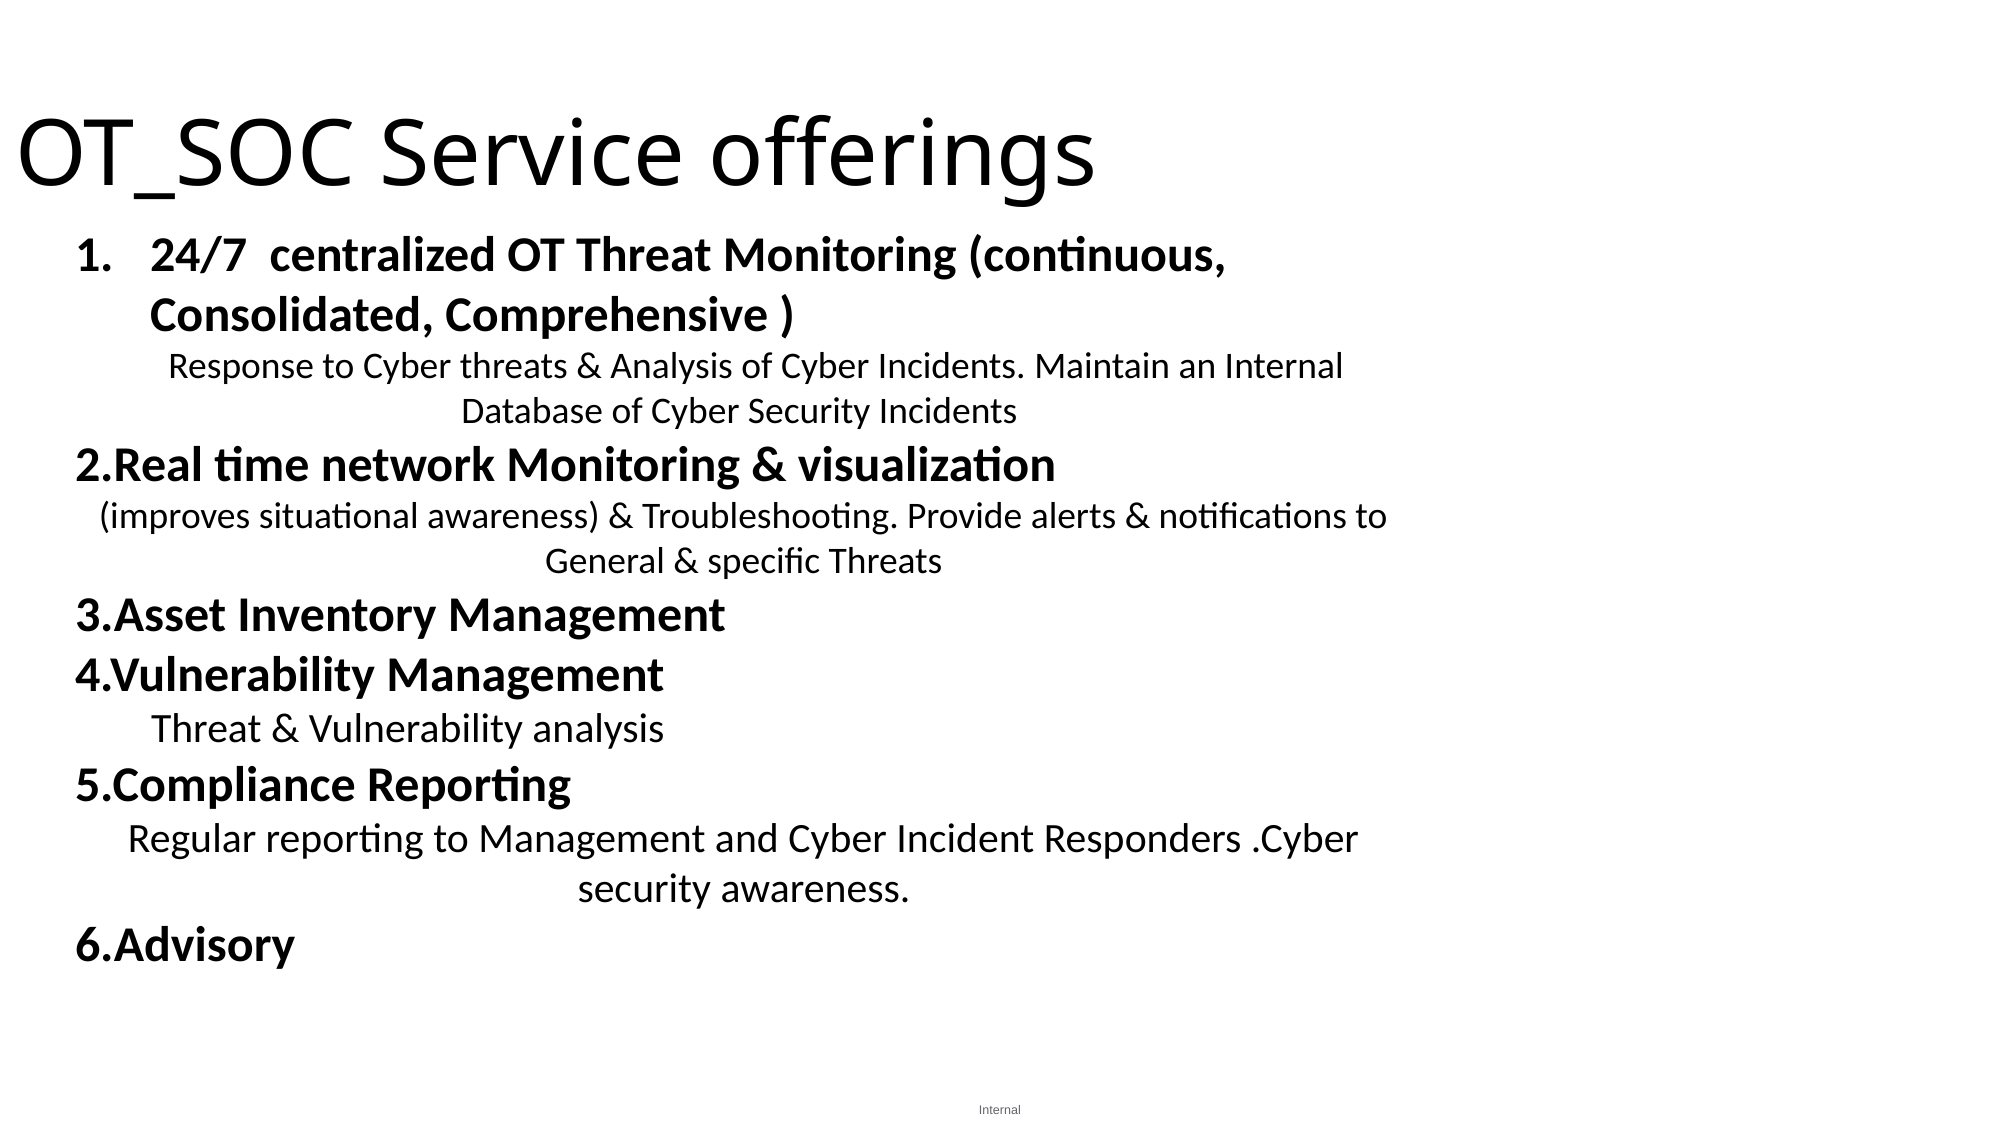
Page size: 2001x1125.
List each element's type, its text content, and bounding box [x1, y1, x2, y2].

text_box 24/7 centralized OT Threat Monitoring (continuous, Consolidated, Comprehensive ) Response to Cyber threats & Analysis of Cyber Incidents. Maintain an Internal Database of Cyber Security Incidents 2.Real time network Monitoring & visualization (improves situational awareness) & Troubleshooting. Provide alerts & notifications to General & specific Threats 3.Asset Inventory Management 4.Vulnerability Management Threat & Vulnerability analysis 5.Compliance Reporting Regular reporting to Management and Cyber Incident Responders .Cyber security awareness. 6.Advisory [60, 213, 1428, 979]
title OT_SOC Service offerings [0, 56, 1148, 256]
